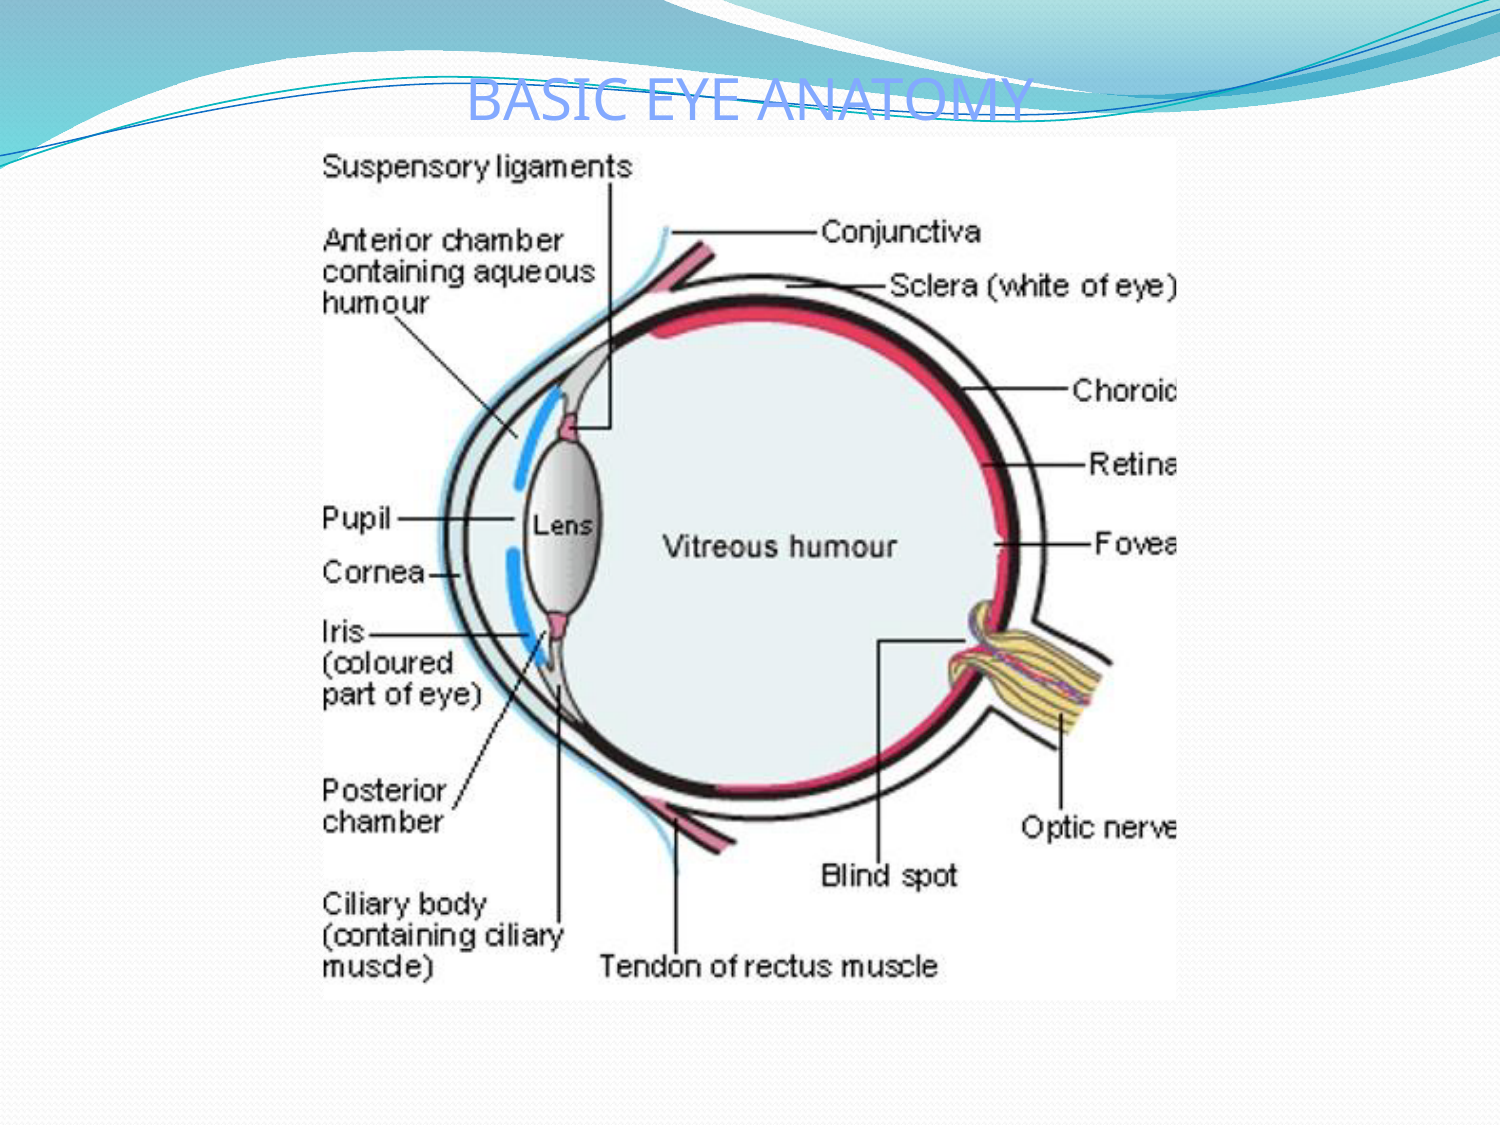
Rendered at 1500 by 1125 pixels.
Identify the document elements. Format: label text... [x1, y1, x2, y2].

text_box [316, 138, 323, 150]
text_box BASIC EYE ANATOMY [74, 45, 1425, 150]
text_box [1177, 138, 1184, 150]
picture [323, 137, 1177, 1001]
